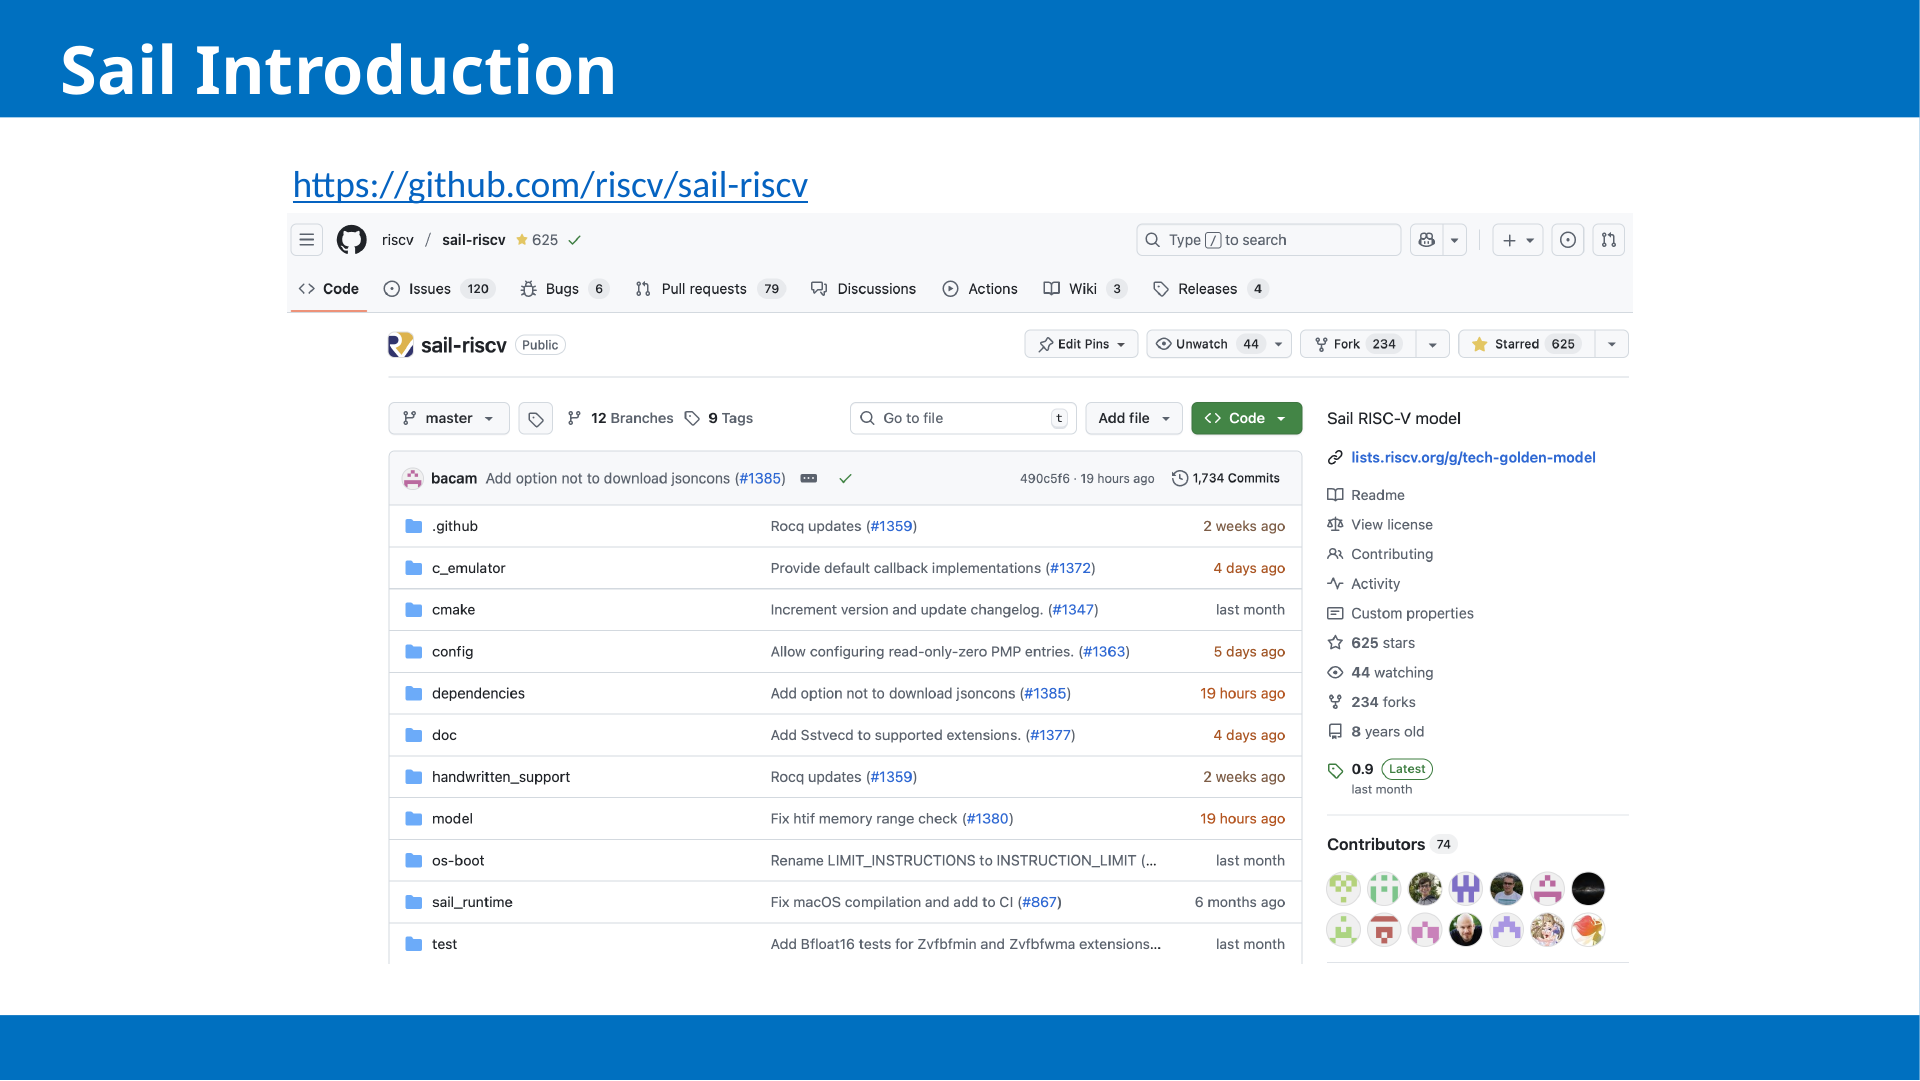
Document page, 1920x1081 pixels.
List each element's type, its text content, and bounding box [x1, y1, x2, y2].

picture [287, 213, 1633, 964]
text_box https://github.com/riscv/sail-riscv [277, 153, 824, 213]
text_box Sail Introduction [56, 23, 1652, 125]
